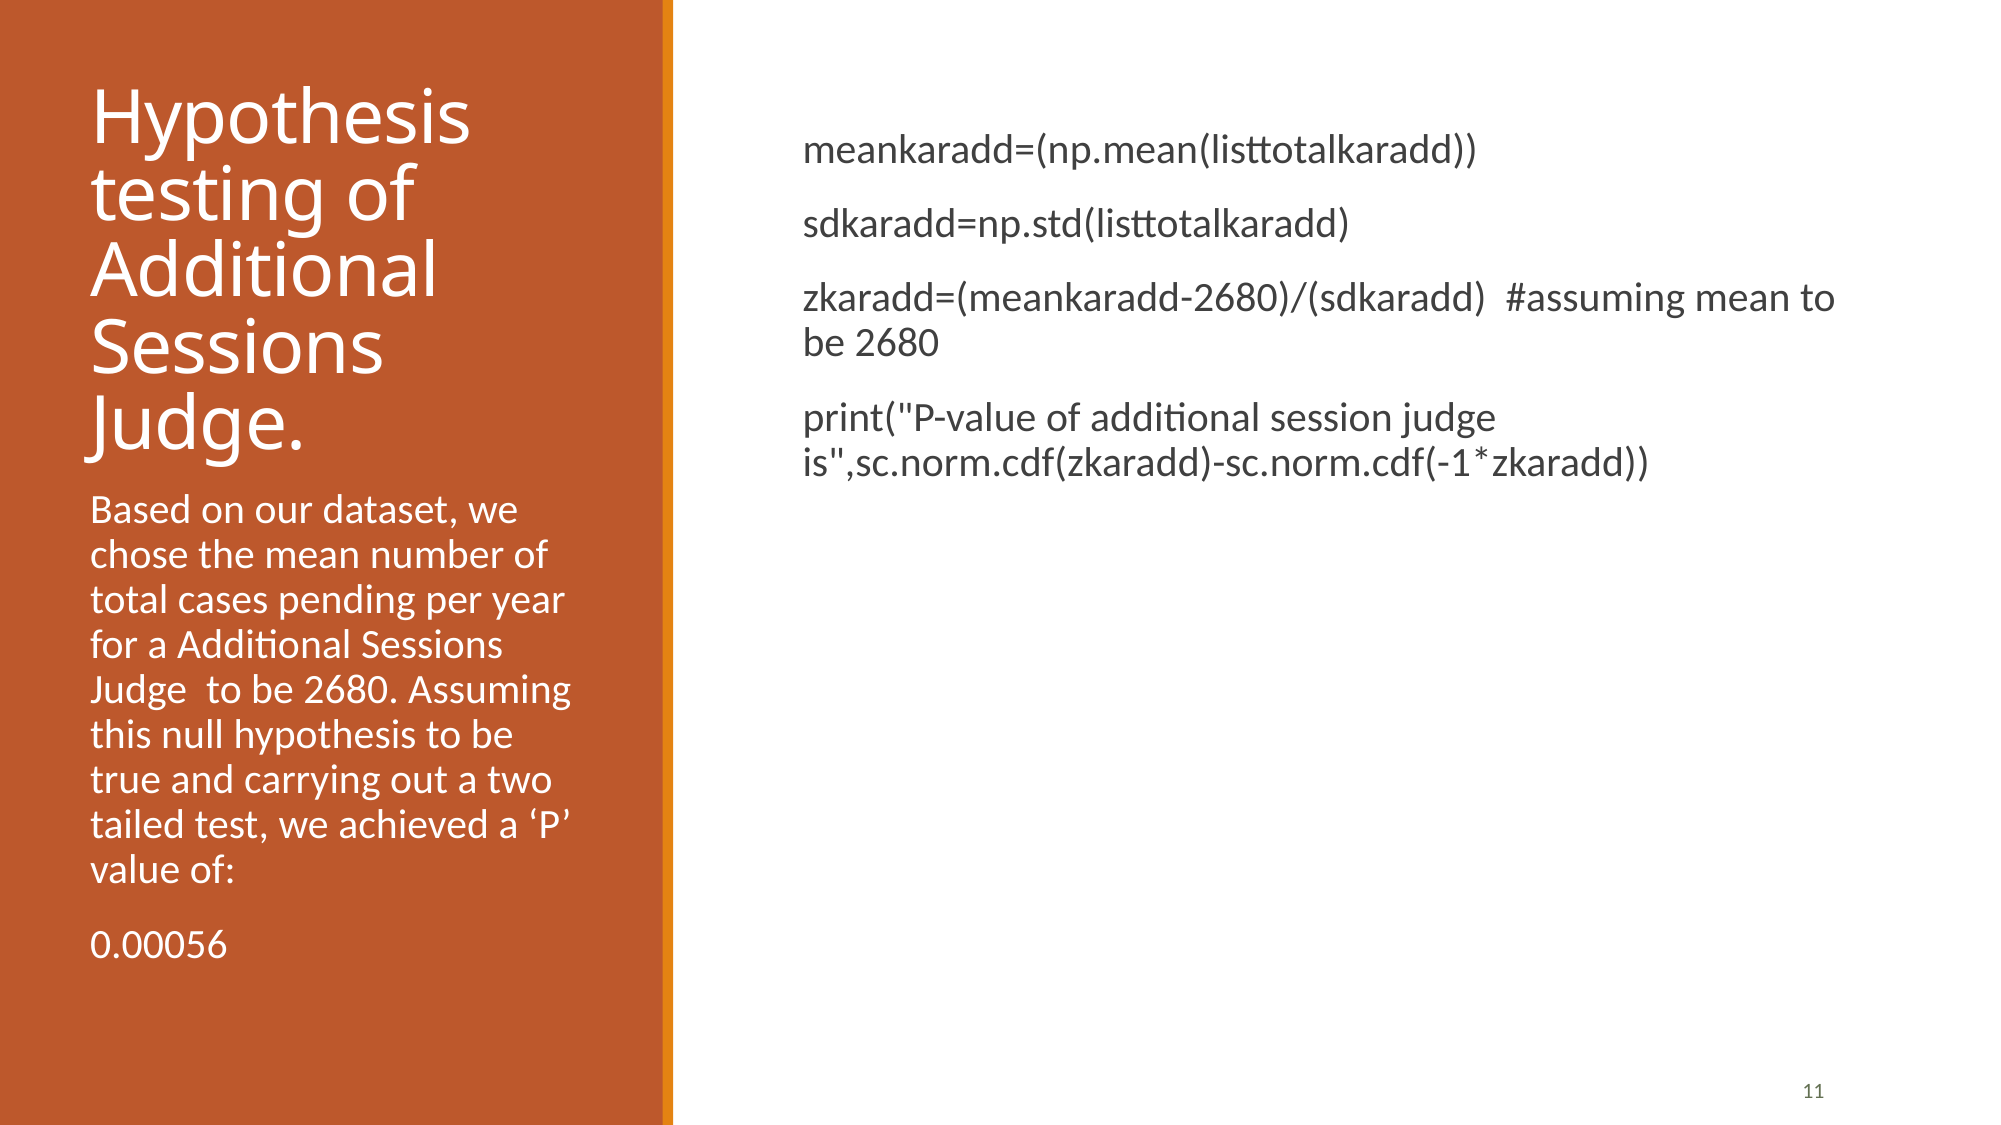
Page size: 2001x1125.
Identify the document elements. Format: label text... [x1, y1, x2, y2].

title Hypothesis testing of Additional Sessions Judge. [75, 97, 600, 473]
slide_number 11 [1624, 1059, 1840, 1120]
list meankaradd=(np.mean(listtotalkaradd)) sdkaradd=np.std(listtotalkaradd) zkaradd=(meankaradd-2680)/(sdkaradd) #assuming mean to be 2680 print("P-value of additional session judge is",sc.norm.cdf(zkaradd)-sc.norm.cdf(-1*zkaradd)) [787, 120, 1853, 983]
list Based on our dataset, we chose the mean number of total cases pending per year for a Additional Sessions Judge to be 2680. Assuming this null hypothesis to be true and carrying out a two tailed test, we achieved a ‘P’ value of: 0.00056 [75, 479, 600, 1035]
